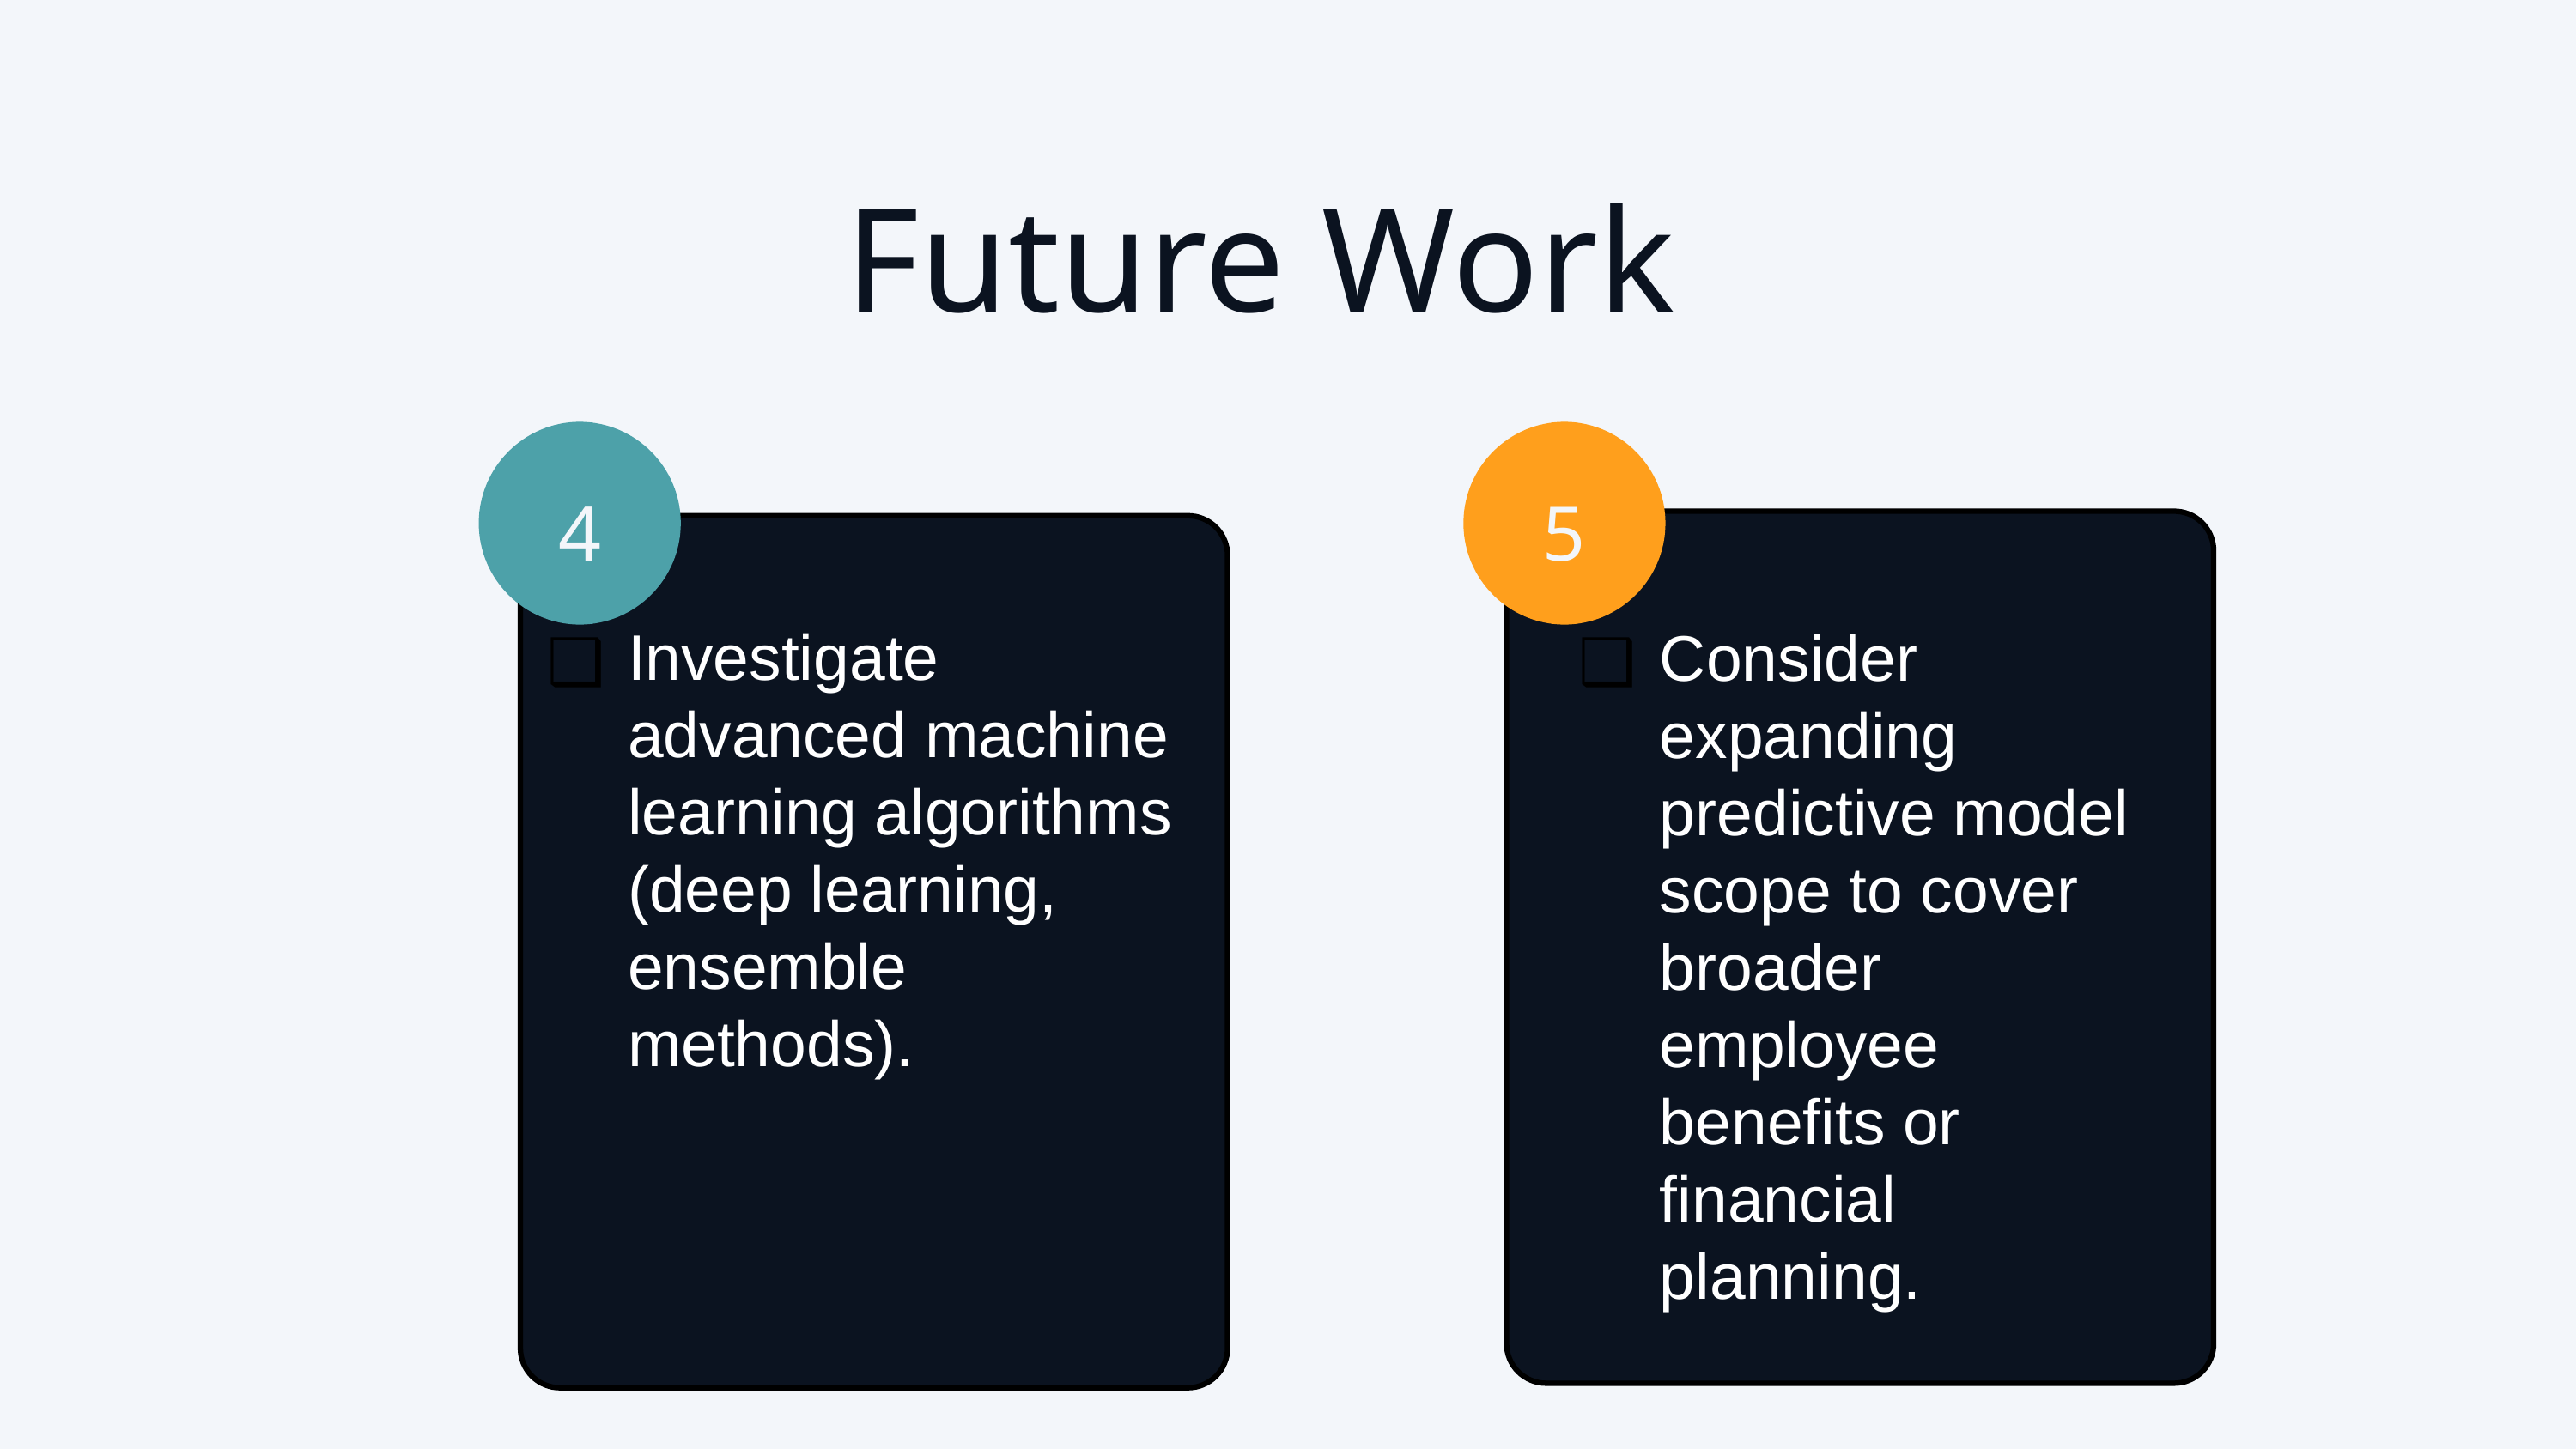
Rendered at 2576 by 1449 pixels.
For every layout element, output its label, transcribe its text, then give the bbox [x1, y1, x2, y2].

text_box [1463, 419, 1666, 625]
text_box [519, 494, 1228, 1388]
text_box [478, 419, 682, 625]
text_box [1506, 490, 2215, 1384]
text_box Future Work [116, 134, 2405, 341]
